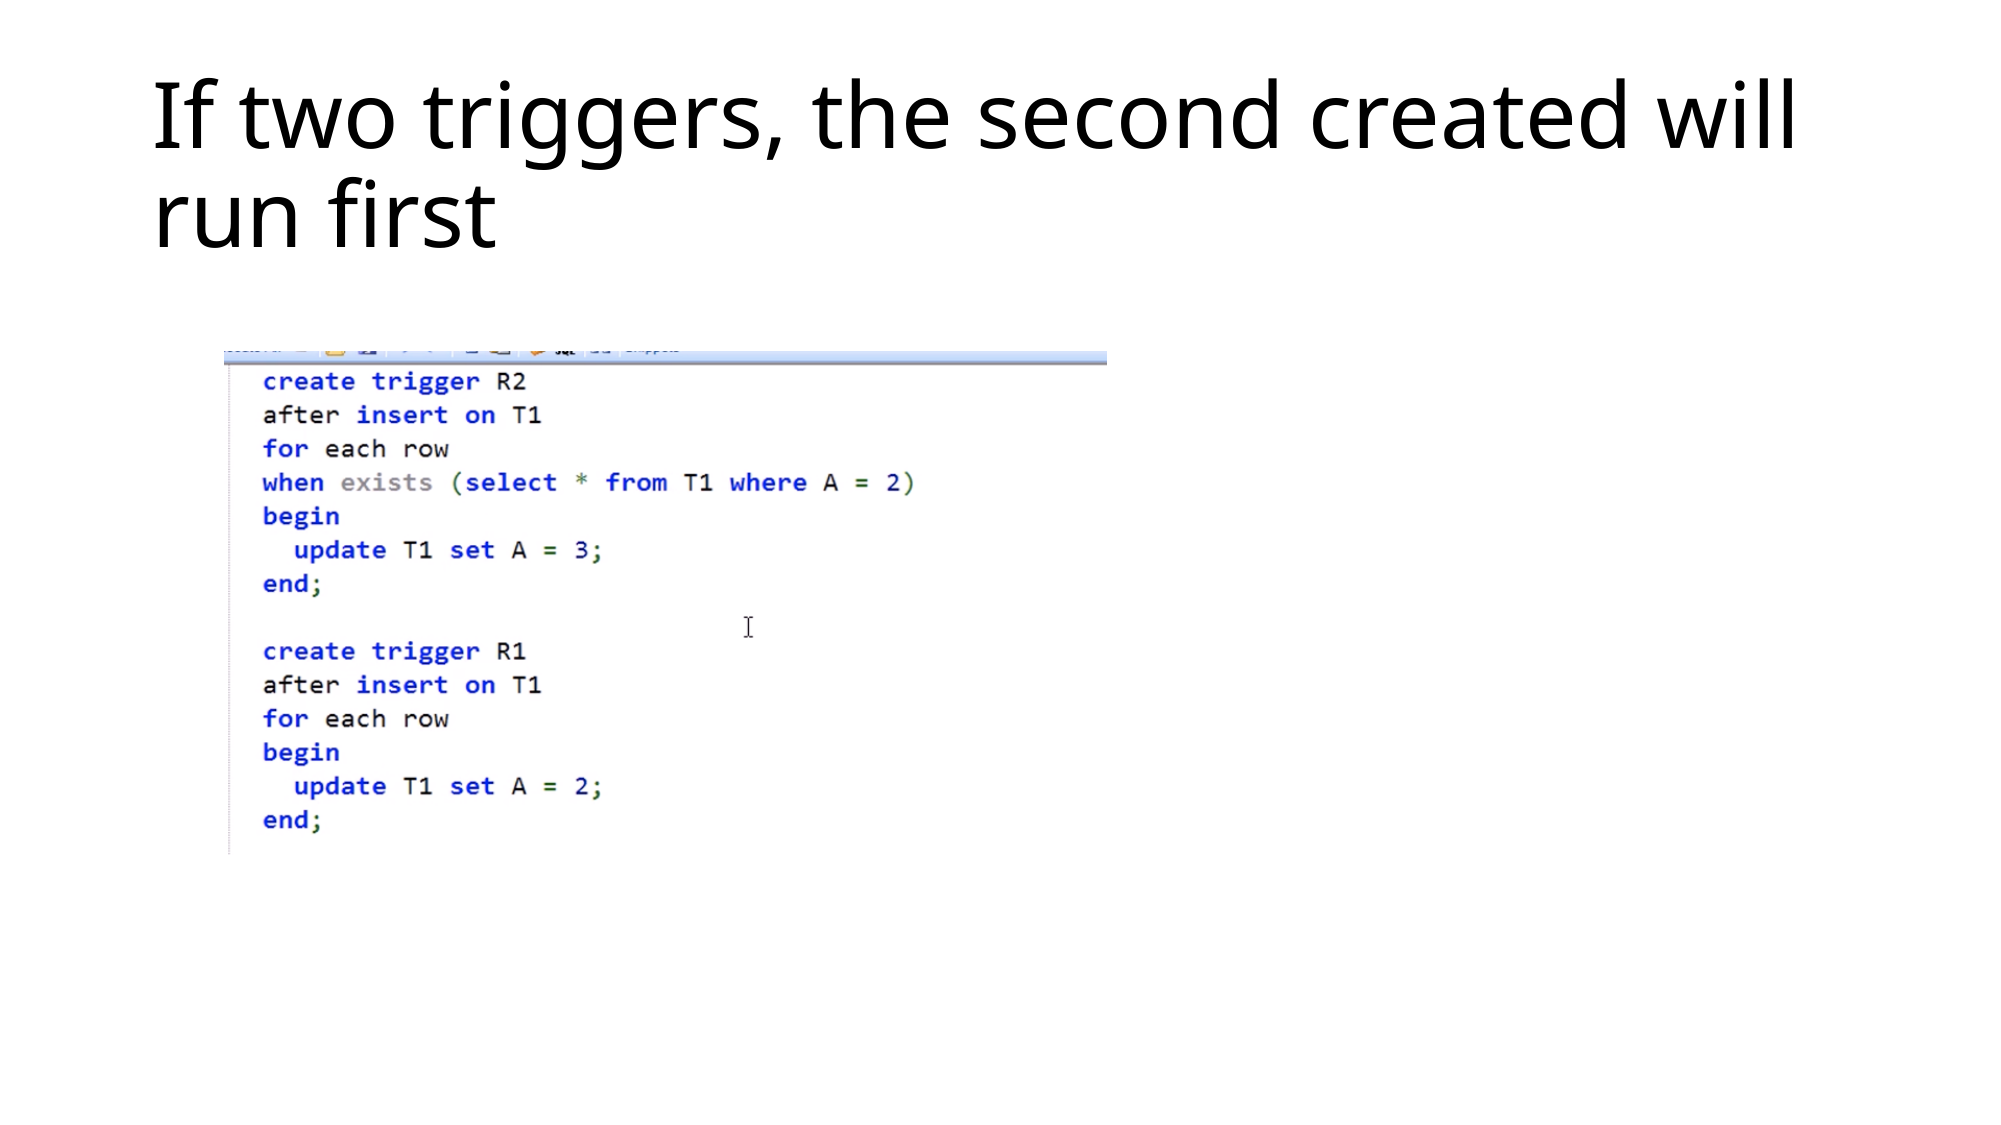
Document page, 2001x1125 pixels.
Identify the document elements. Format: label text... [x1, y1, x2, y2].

title If two triggers, the second created will run first [137, 59, 1863, 278]
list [224, 351, 1107, 856]
